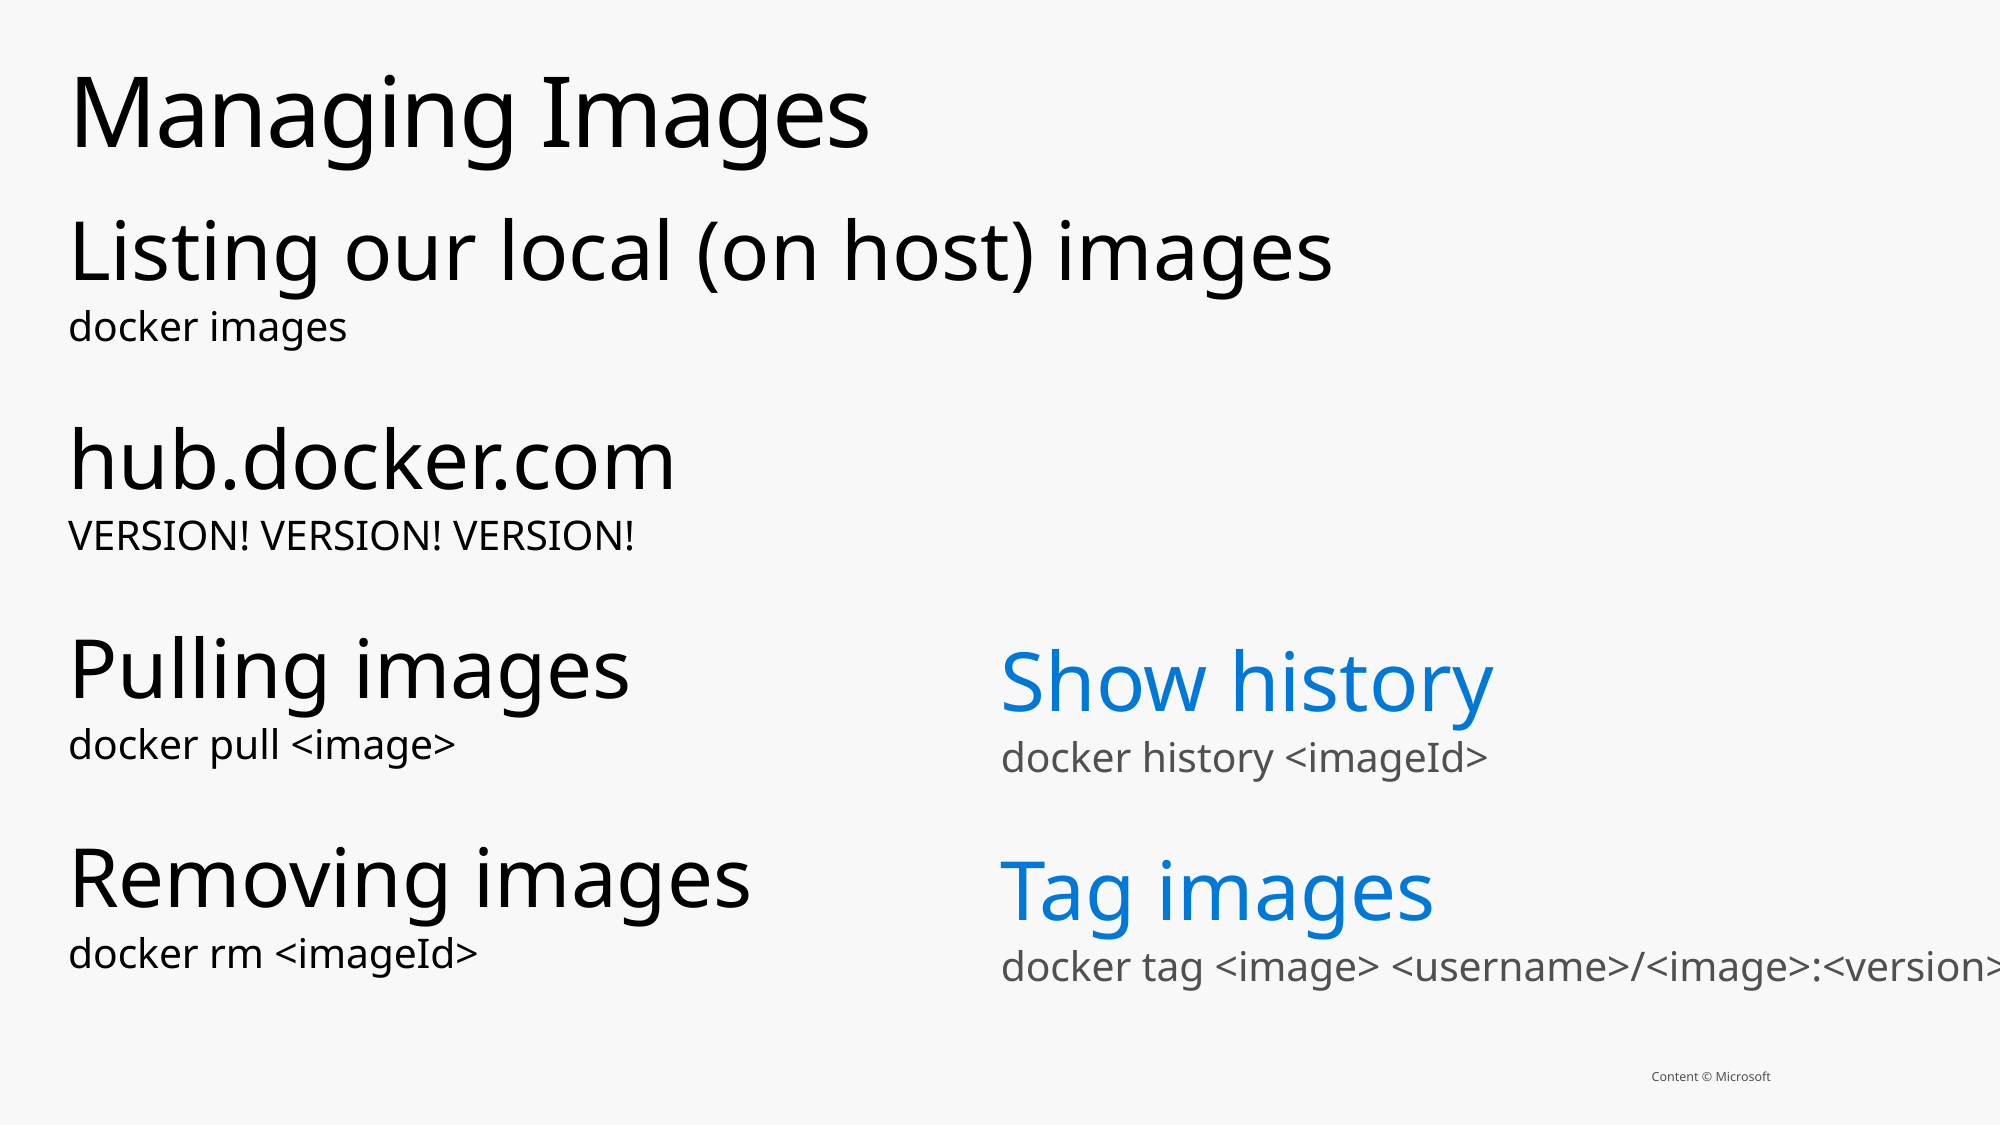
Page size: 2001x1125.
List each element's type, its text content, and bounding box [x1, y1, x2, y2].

text_box Show history docker history <imageId> Tag images docker tag <image> <username>/<image>:<version> [976, 626, 2000, 1006]
title Managing Images [44, 47, 1957, 196]
text_box Content © Microsoft [1636, 1061, 1786, 1092]
list Listing our local (on host) images docker images hub.docker.com VERSION! VERSION! VERSION! Pulling images docker pull <image> Removing images docker rm <imageId> [44, 195, 1956, 1023]
